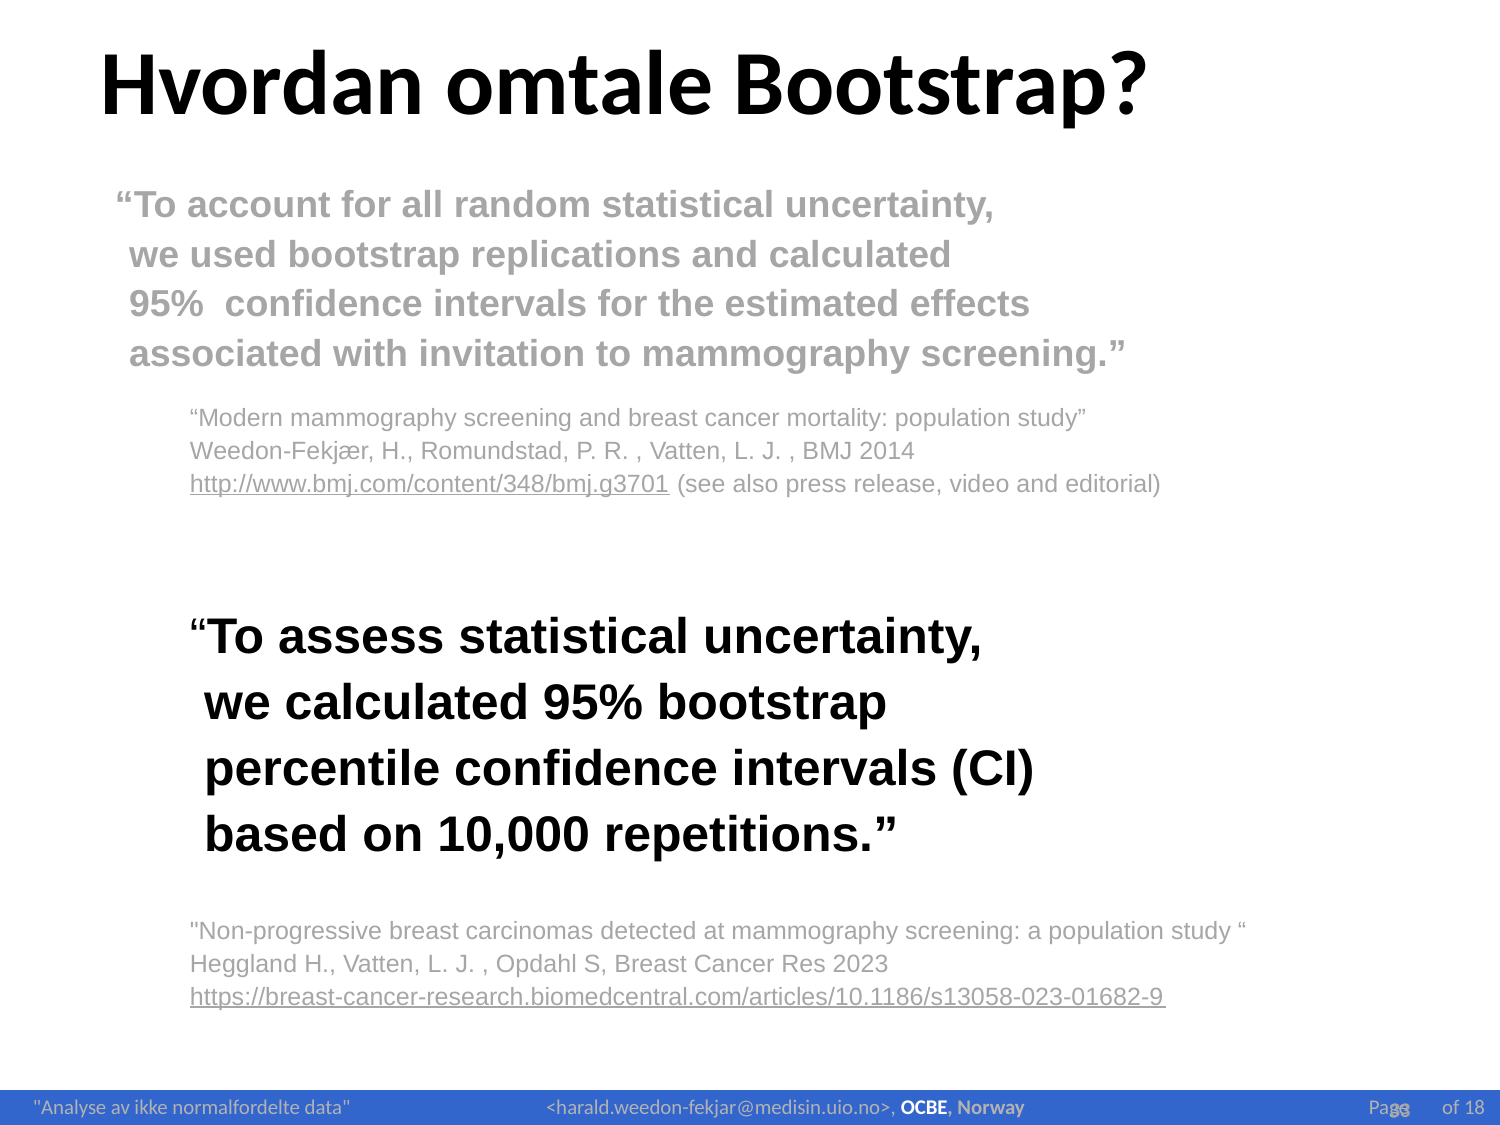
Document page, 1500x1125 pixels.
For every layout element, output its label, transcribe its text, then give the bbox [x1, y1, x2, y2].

picture [336, 656, 632, 800]
text_box “To account for all random statistical uncertainty, we used bootstrap replications and calculated 95% confidence intervals for the estimated effects associated with invitation to mammography screening.” “Modern mammography screening and breast cancer mortality: population study” Weedon-Fekjær, H., Romundstad, P. R. , Vatten, L. J. , BMJ 2014 http://www.bmj.com/content/348/bmj.g3701 (see also press release, video and editorial) “To assess statistical uncertainty, we calculated 95% bootstrap percentile confidence intervals (CI) based on 10,000 repetitions.” "Non-progressive breast carcinomas detected at mammography screening: a population study “ Heggland H., Vatten, L. J. , Opdahl S, Breast Cancer Res 2023 https://breast-cancer-research.biomedcentral.com/articles/10.1186/s13058-023-01682-9 [100, 169, 1376, 1018]
picture [359, 184, 656, 312]
title Hvordan omtale Bootstrap? [100, 7, 1419, 169]
